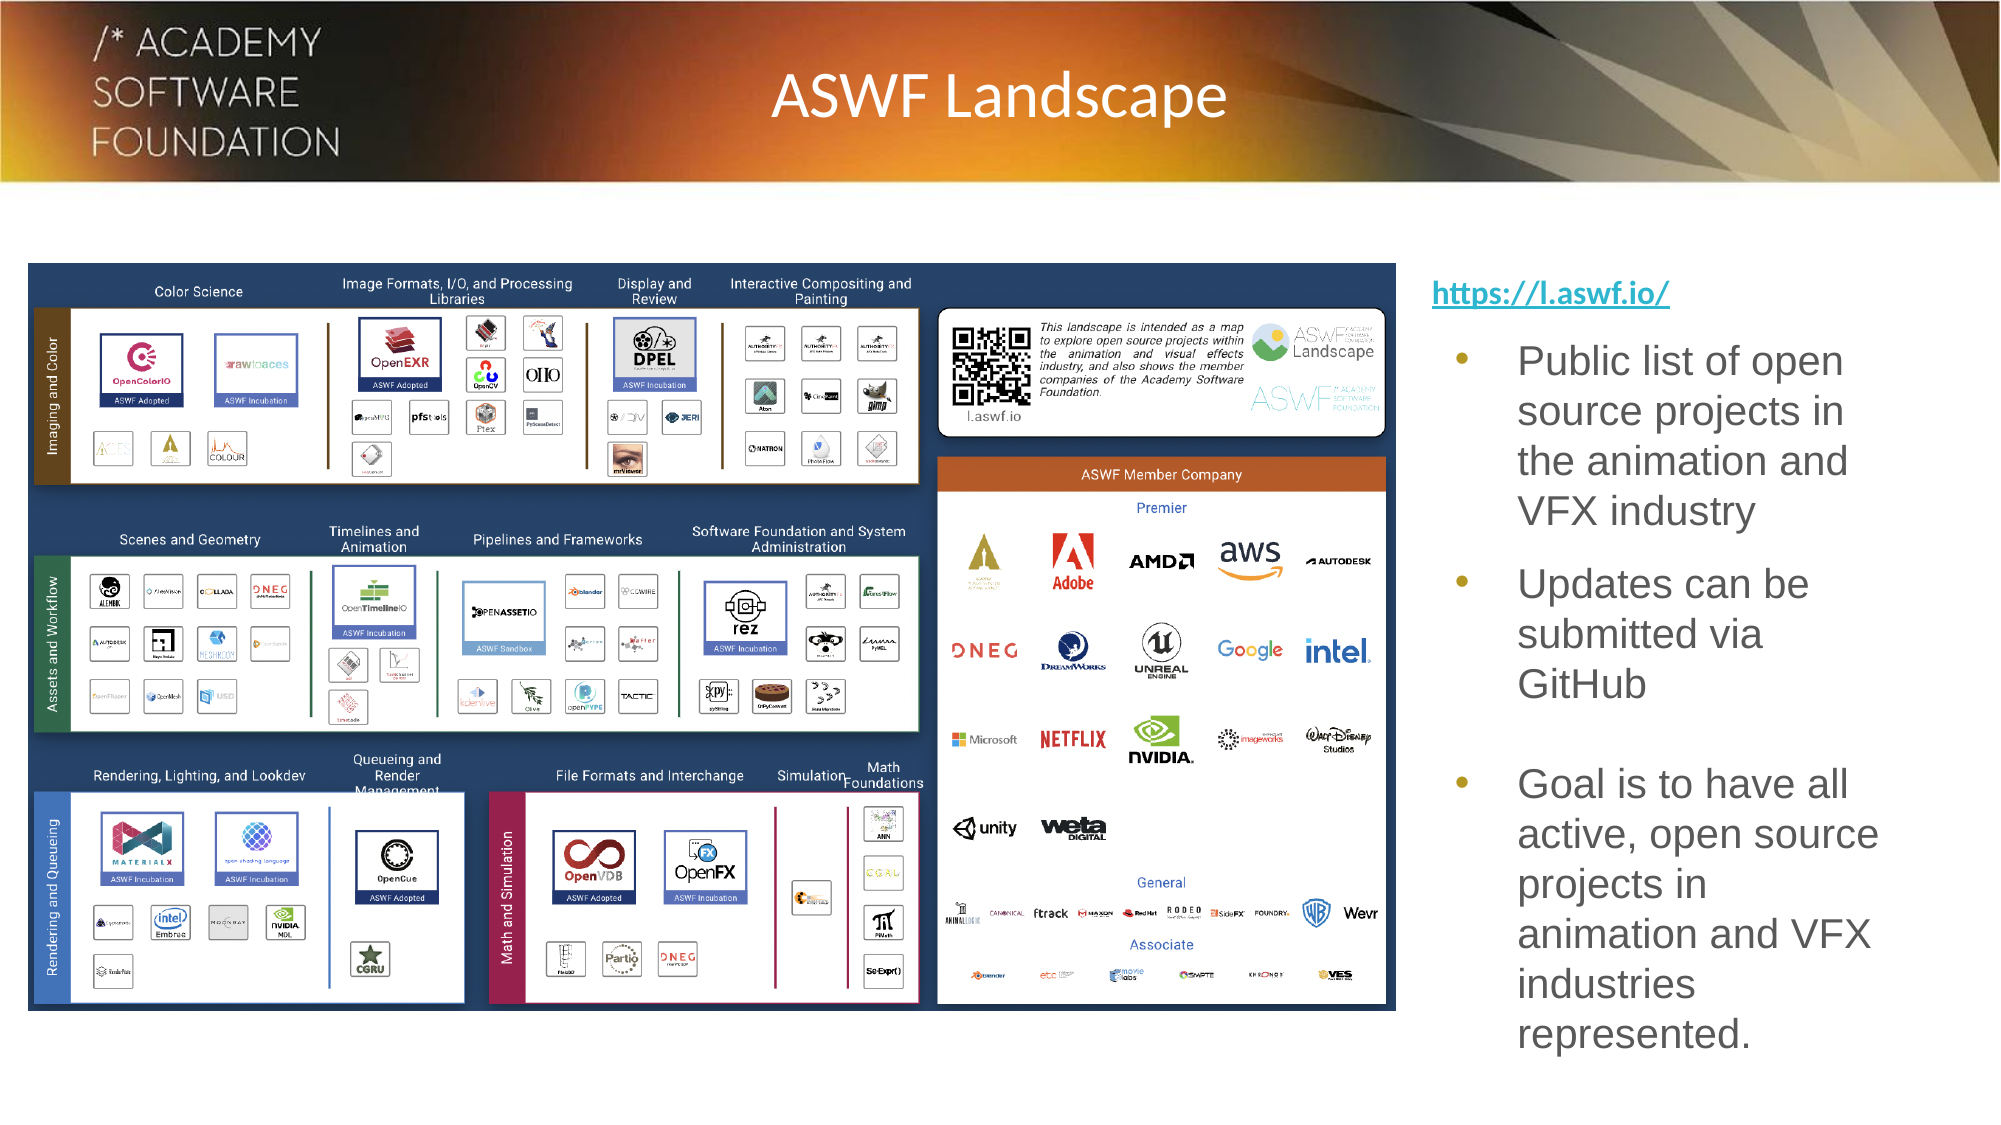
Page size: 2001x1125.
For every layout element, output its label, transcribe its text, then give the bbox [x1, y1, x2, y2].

picture [0, 0, 2000, 1125]
list https://l.aswf.io/ Public list of open source projects in the animation and VFX industry Updates can be submitted via GitHub Goal is to have all active, open source projects in animation and VFX industries represented. [1416, 263, 1904, 998]
title ASWF Landscape [347, 0, 1653, 182]
